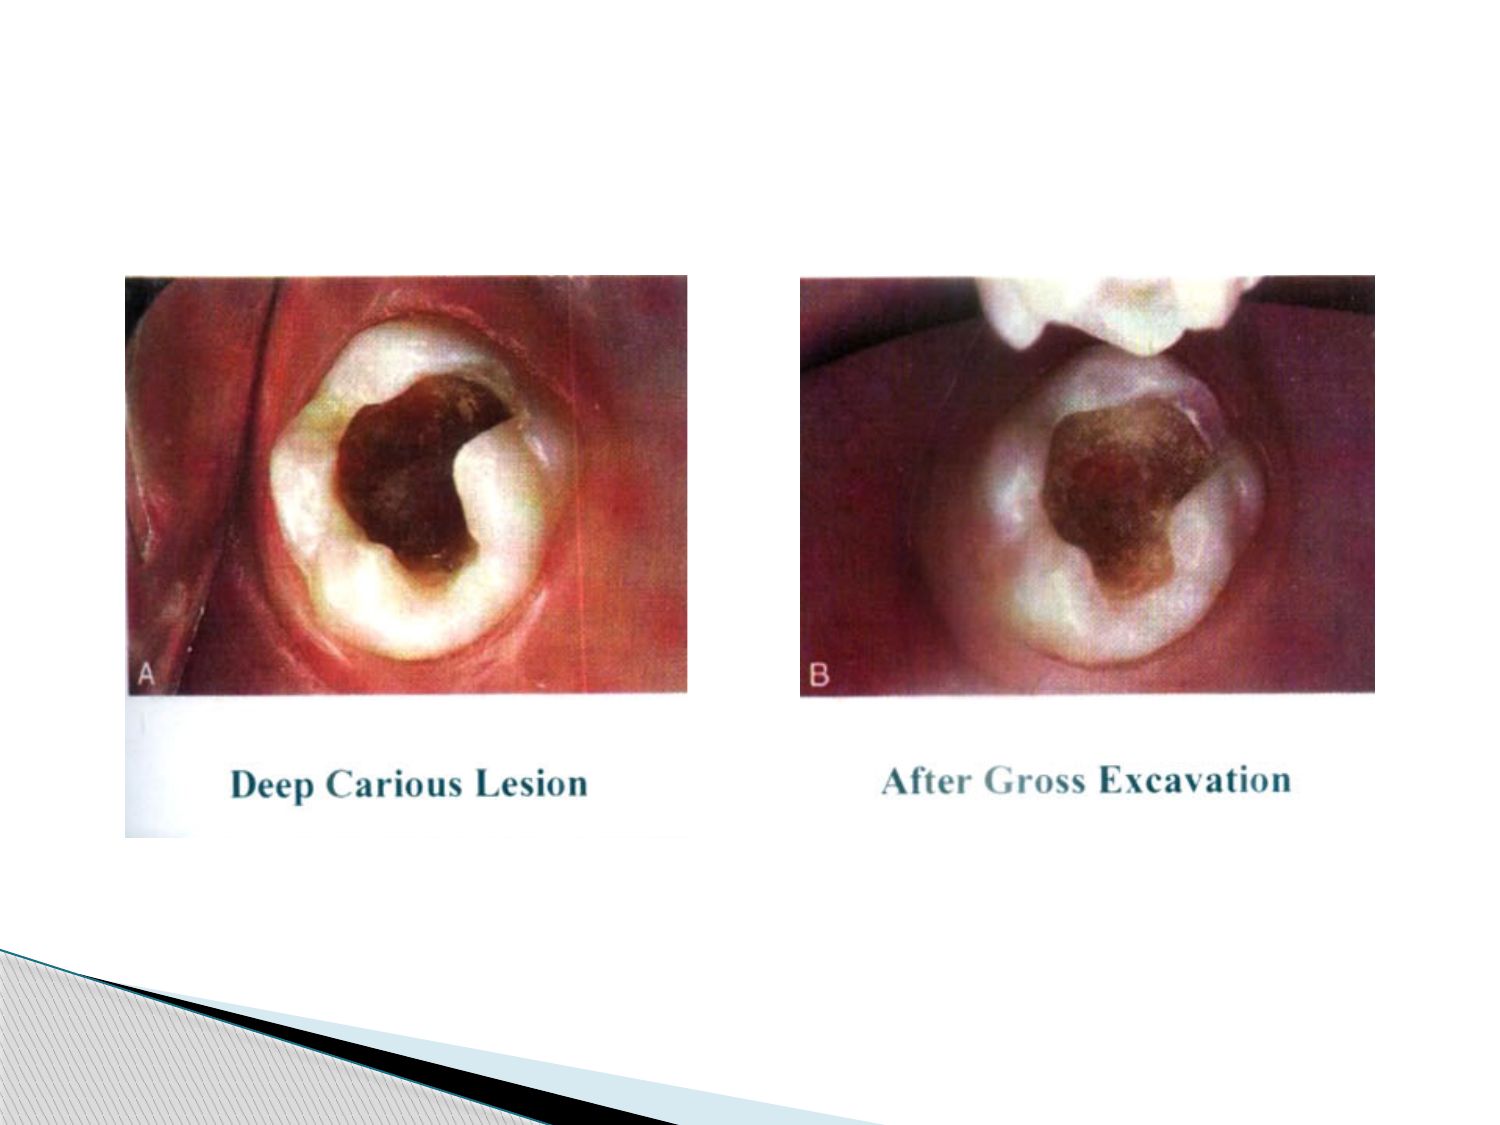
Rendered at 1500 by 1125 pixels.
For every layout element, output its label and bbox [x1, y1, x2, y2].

picture [799, 274, 1376, 813]
picture [124, 274, 688, 838]
